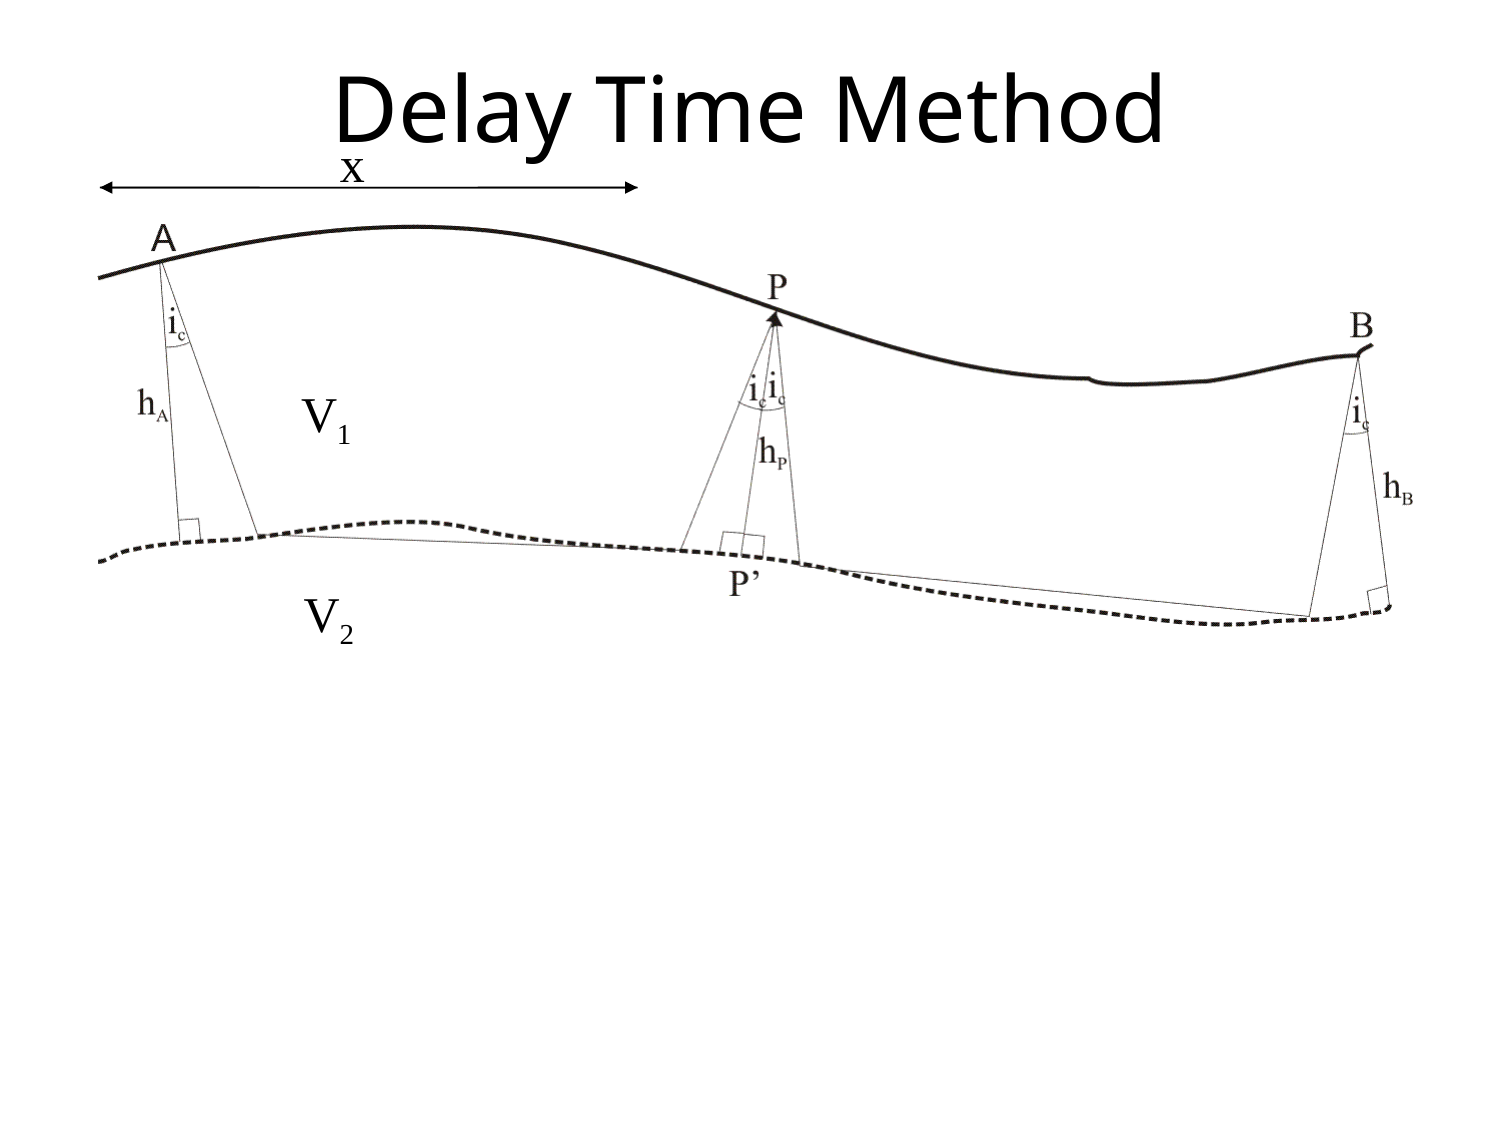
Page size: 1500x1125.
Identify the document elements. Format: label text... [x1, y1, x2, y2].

text_box [99, 181, 325, 194]
text_box x [325, 124, 380, 200]
picture [97, 224, 1413, 627]
text_box [625, 181, 637, 187]
text_box V2 [288, 627, 370, 658]
title Delay Time Method [112, 12, 1388, 200]
text_box [625, 188, 637, 194]
